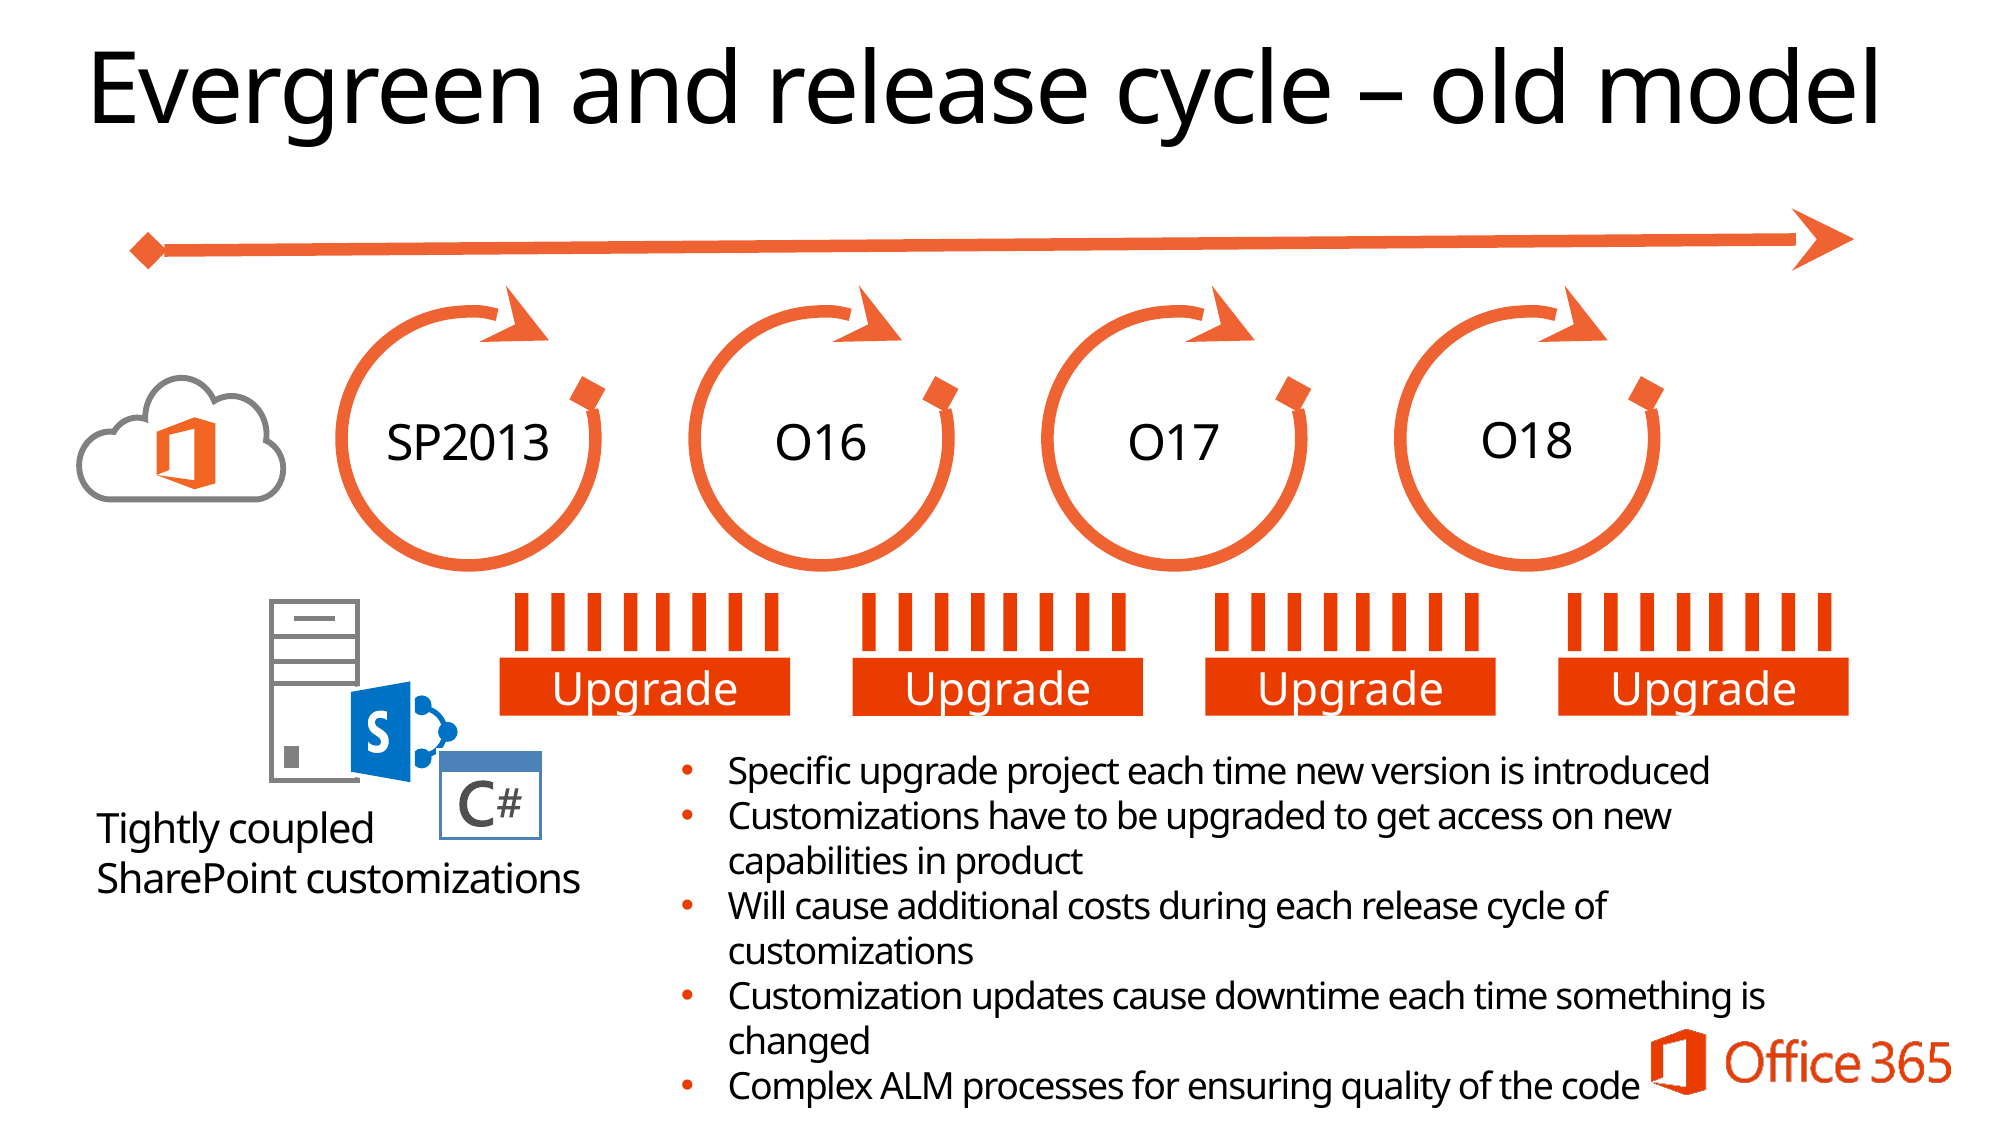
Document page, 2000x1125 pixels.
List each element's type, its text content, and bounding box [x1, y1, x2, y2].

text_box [147, 238, 1855, 251]
text_box Specific upgrade project each time new version is introduced Customizations have to be upgraded to get access on new capabilities in product Will cause additional costs during each release cycle of customizations Customization updates cause downtime each time something is changed Complex ALM processes for ensuring quality of the code [680, 747, 1849, 1125]
text_box O18 [1480, 408, 1574, 469]
text_box [1399, 310, 1655, 567]
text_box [1214, 592, 1479, 652]
text_box Upgrade [1205, 657, 1496, 716]
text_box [514, 592, 779, 652]
picture [1849, 1000, 1978, 1124]
text_box Upgrade [852, 657, 1144, 717]
text_box [1046, 310, 1303, 567]
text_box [1567, 592, 1832, 652]
text_box Upgrade [499, 657, 791, 716]
text_box O17 [1127, 410, 1221, 471]
text_box [693, 310, 950, 567]
text_box SP2013 [386, 410, 551, 471]
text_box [861, 592, 1126, 652]
text_box [340, 310, 597, 567]
picture [65, 364, 293, 510]
title Evergreen and release cycle – old model [85, 37, 1914, 161]
text_box Tightly coupled SharePoint customizations [96, 802, 582, 903]
text_box O16 [774, 410, 868, 471]
picture [260, 589, 547, 845]
text_box Upgrade [1558, 657, 1849, 716]
